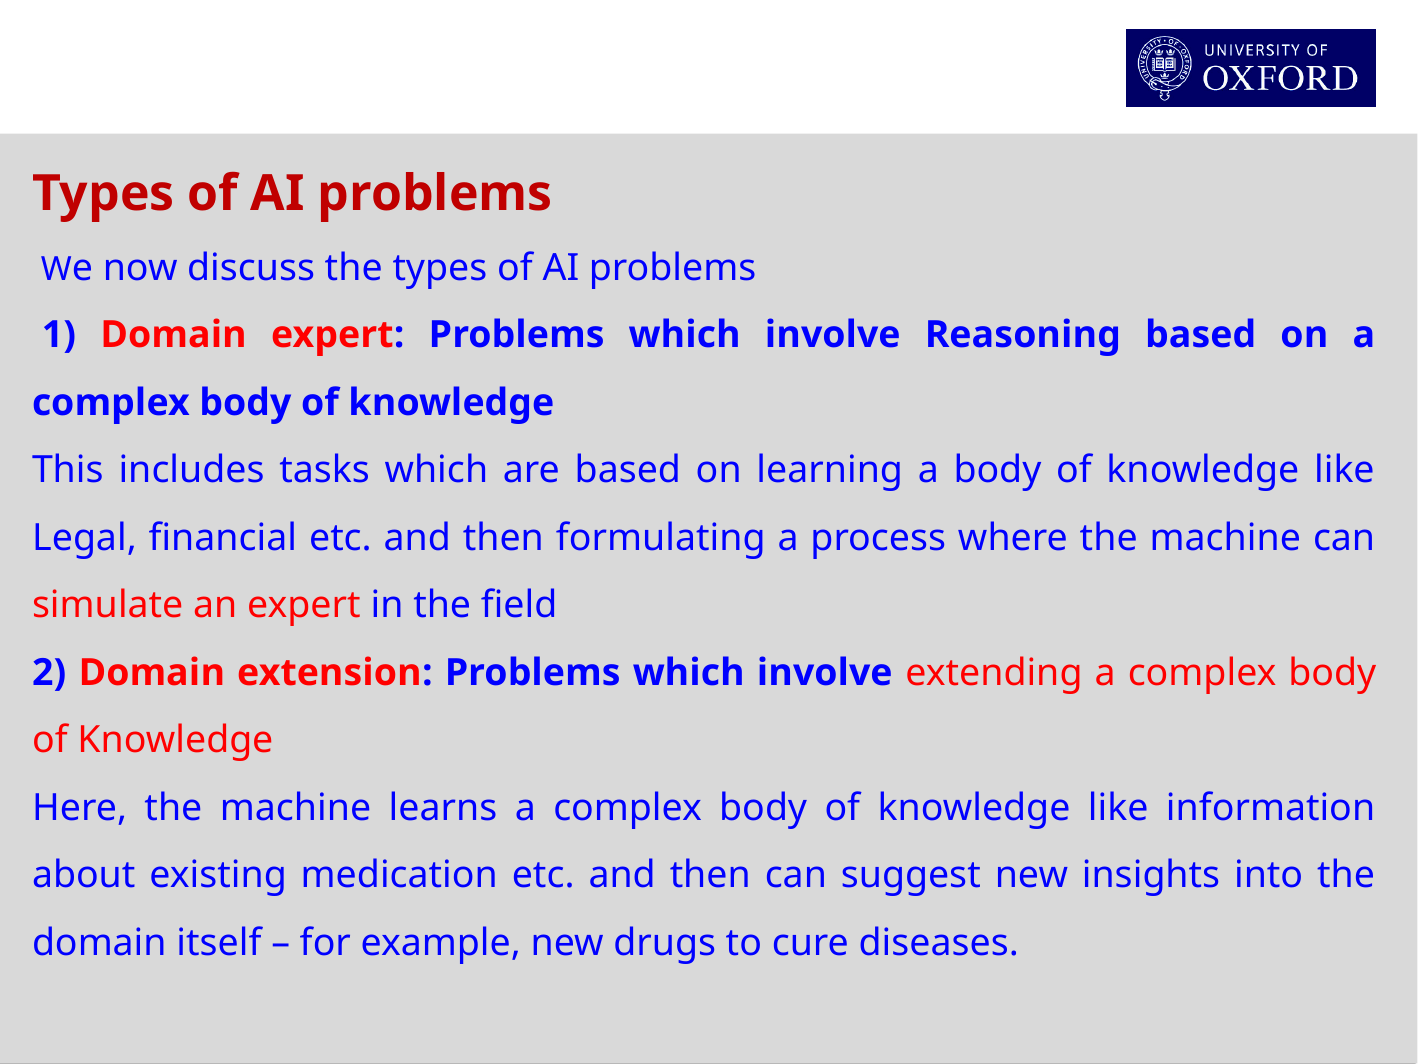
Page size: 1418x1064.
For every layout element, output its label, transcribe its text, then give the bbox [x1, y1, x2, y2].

text_box Types of AI problems We now discuss the types of AI problems 1) Domain expert: Problems which involve Reasoning based on a complex body of knowledge This includes tasks which are based on learning a body of knowledge like Legal, financial etc. and then formulating a process where the machine can simulate an expert in the field 2) Domain extension: Problems which involve extending a complex body of Knowledge Here, the machine learns a complex body of knowledge like information about existing medication etc. and then can suggest new insights into the domain itself – for example, new drugs to cure diseases. [17, 152, 1392, 971]
picture [1126, 29, 1376, 107]
